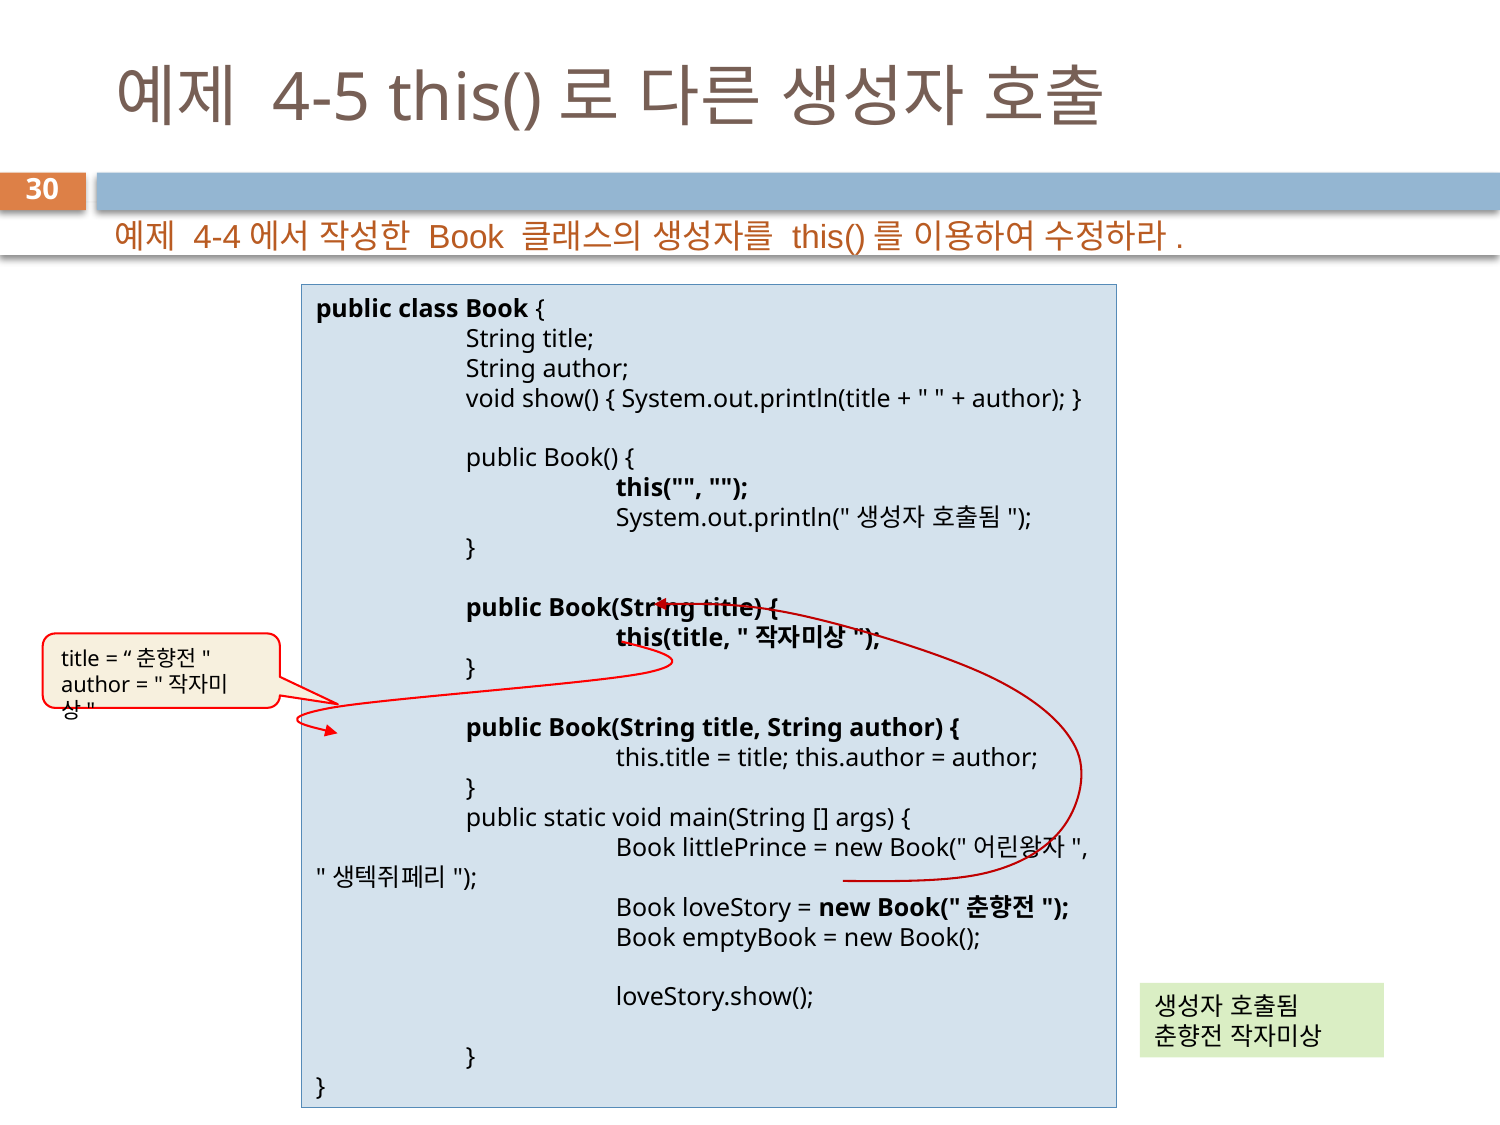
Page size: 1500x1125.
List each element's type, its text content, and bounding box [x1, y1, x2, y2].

title 예제 4-5 this()로 다른 생성자 호출 [100, 37, 1438, 149]
slide_number 30 [0, 170, 87, 211]
text_box [295, 639, 674, 737]
text_box [653, 597, 1083, 883]
text_box public class Book { String title; String author; void show() { System.out.println(title + " " + author); } public Book() { this("", ""); System.out.println("생성자 호출됨"); } public Book(String title) { this(title, "작자미상"); } public Book(String title, String author) { this.title = title; this.author = author; } public static void main(String [] args) { Book littlePrince = new Book("어린왕자", "생텍쥐페리"); Book loveStory = new Book("춘향전"); Book emptyBook = new Book(); loveStory.show(); } } [301, 284, 1117, 1108]
text_box 예제 4-4에서 작성한 Book 클래스의 생성자를 this()를 이용하여 수정하라. [100, 208, 1384, 263]
text_box title = “춘향전" author = "작자미상" [42, 633, 338, 708]
text_box 생성자 호출됨 춘향전 작자미상 [1139, 982, 1384, 1058]
